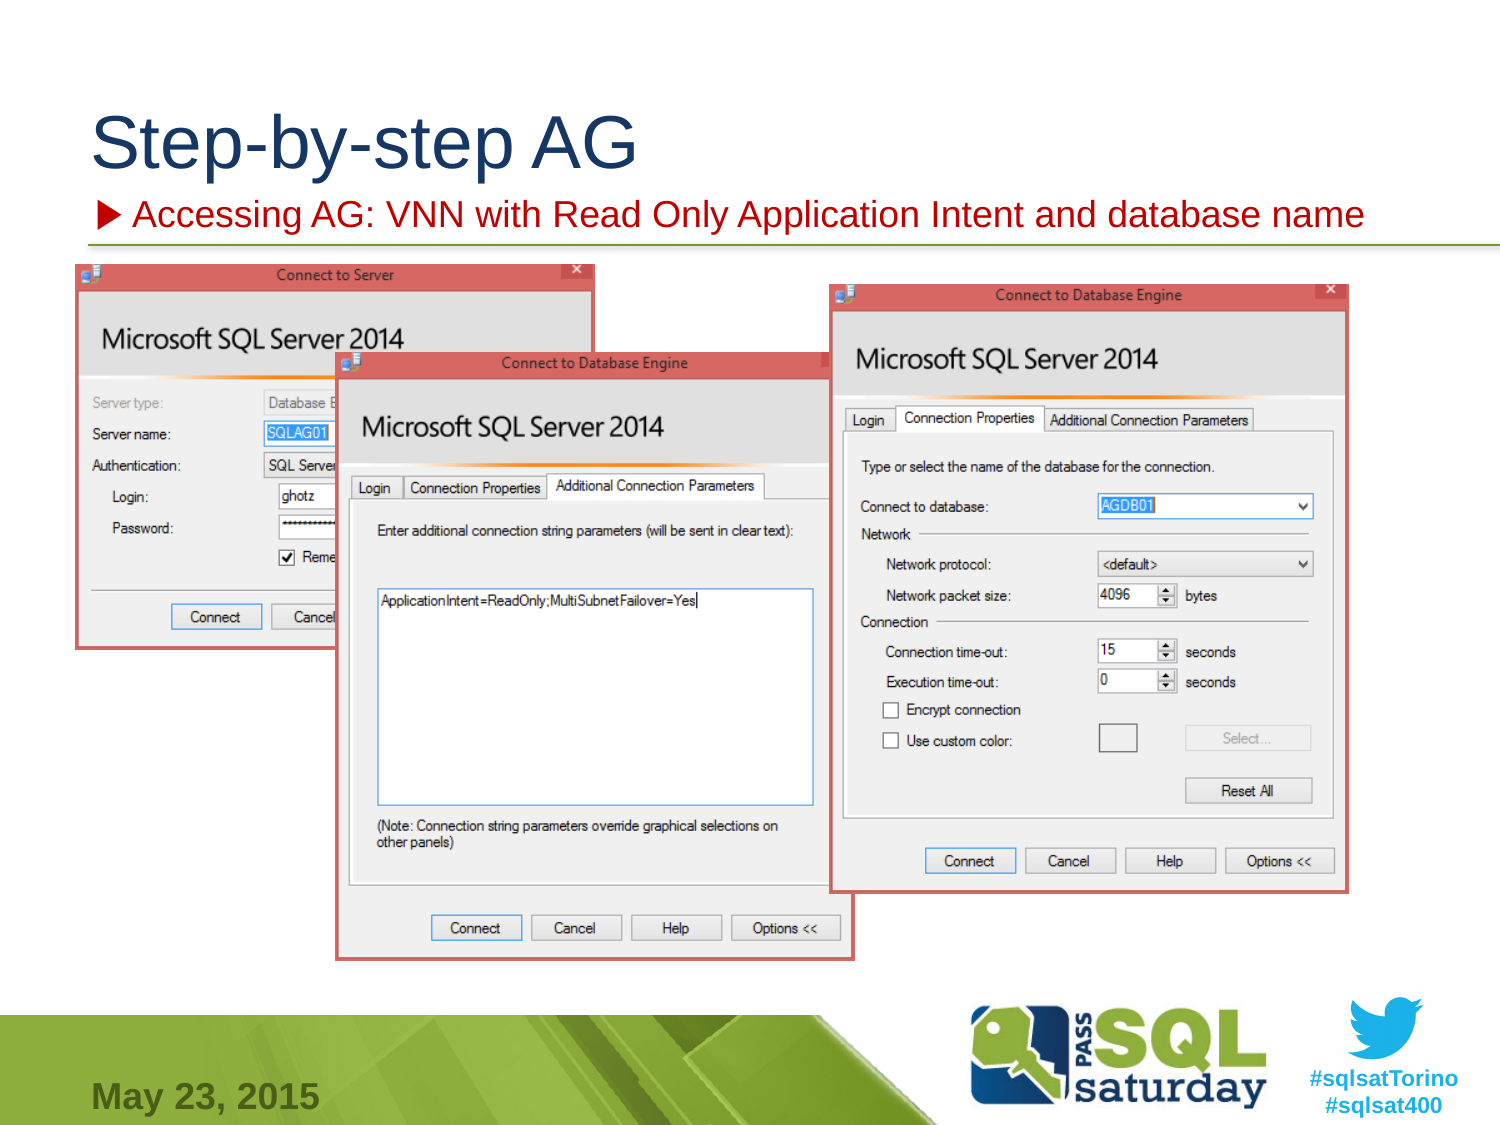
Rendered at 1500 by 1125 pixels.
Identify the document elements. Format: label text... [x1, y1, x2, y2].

list Accessing AG: VNN with Read Only Application Intent and database name [117, 179, 1425, 245]
picture [0, 977, 1282, 1125]
picture [74, 263, 1350, 962]
title Step-by-step AG [75, 45, 1425, 233]
picture [1332, 974, 1439, 1082]
